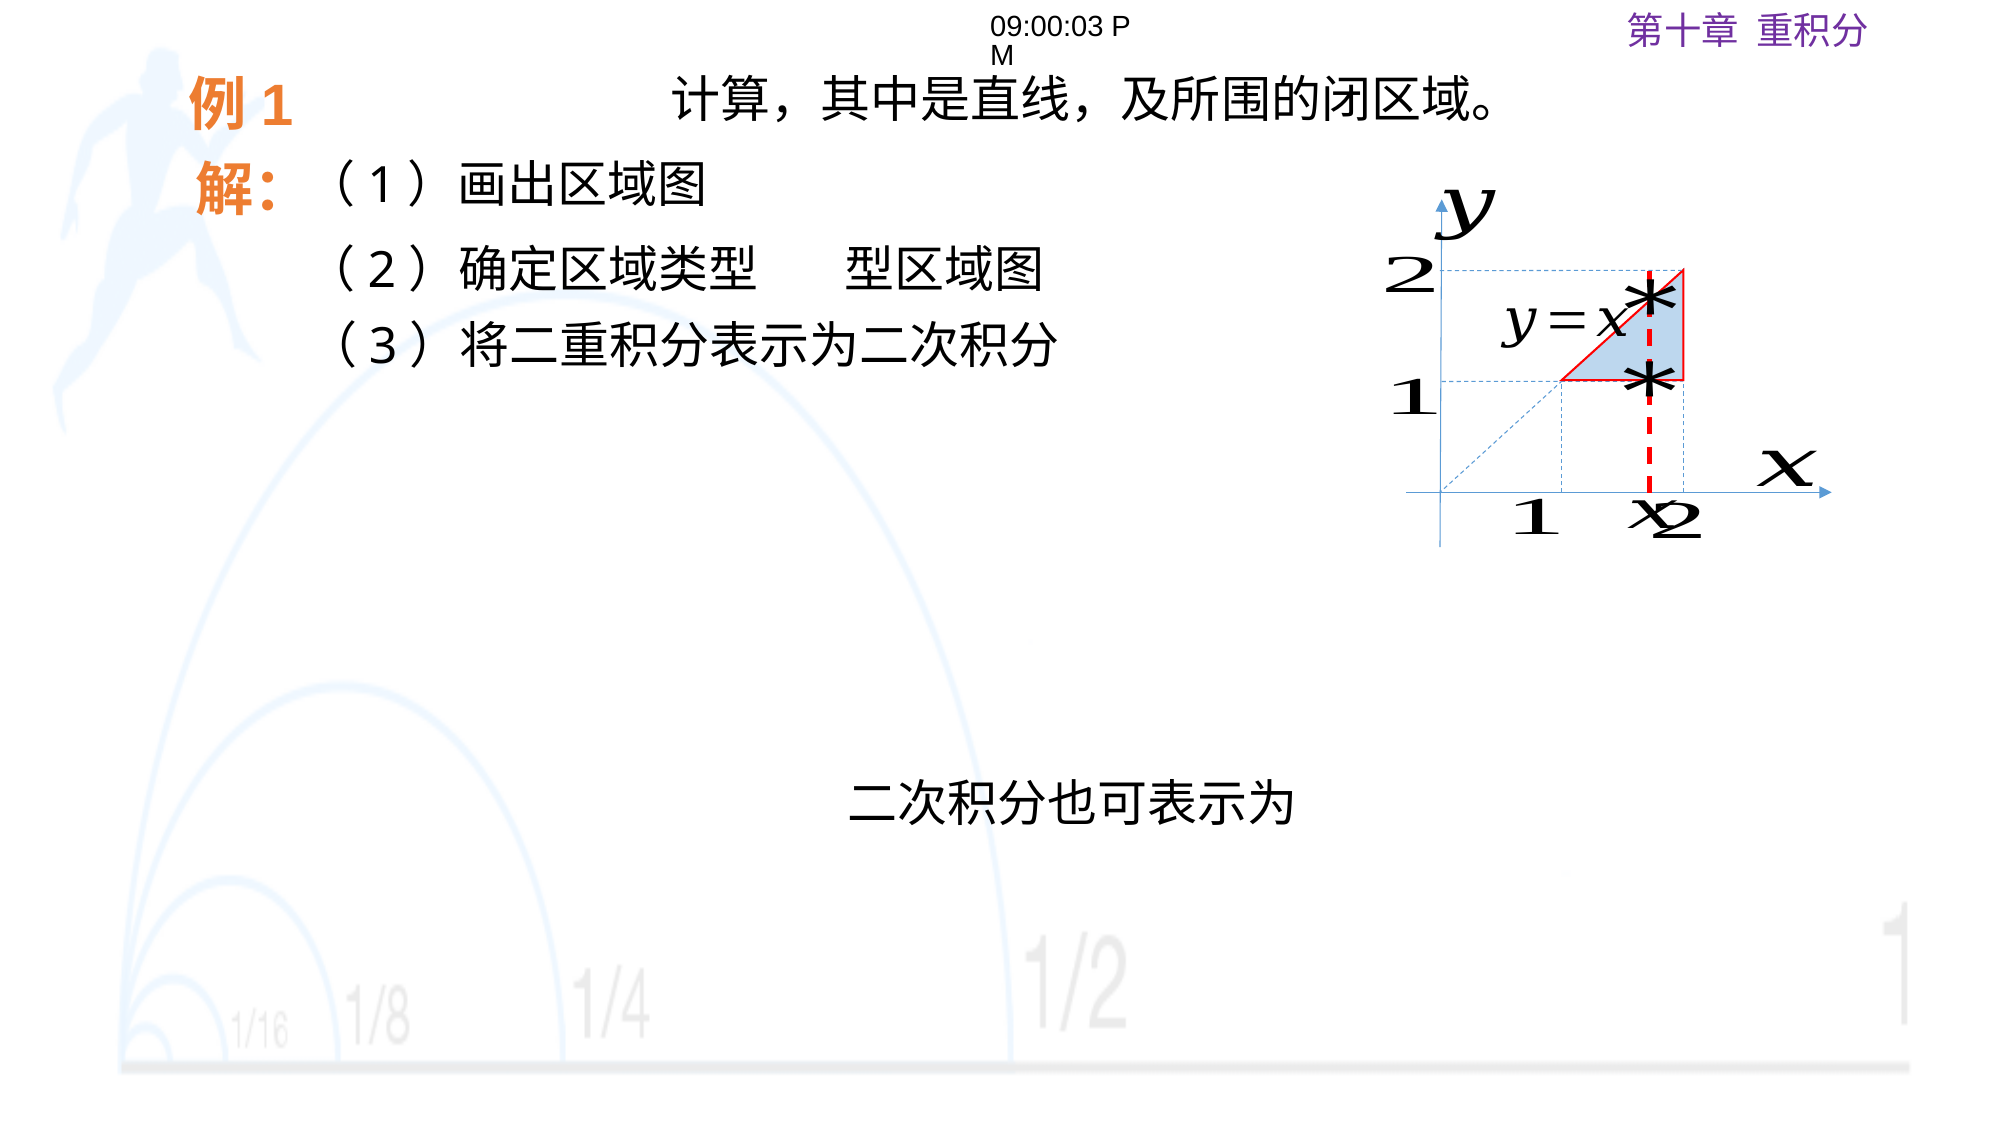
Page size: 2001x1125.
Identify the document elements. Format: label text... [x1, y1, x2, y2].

text_box 解： [180, 144, 328, 230]
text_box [1612, 253, 1689, 542]
text_box （2）确定区域类型 [290, 230, 773, 305]
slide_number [975, 0, 1160, 60]
text_box （3）将二重积分表示为二次积分 [292, 305, 1075, 381]
text_box （1）画出区域图 [290, 144, 723, 220]
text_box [1381, 166, 1832, 552]
text_box 例1 [173, 59, 308, 145]
